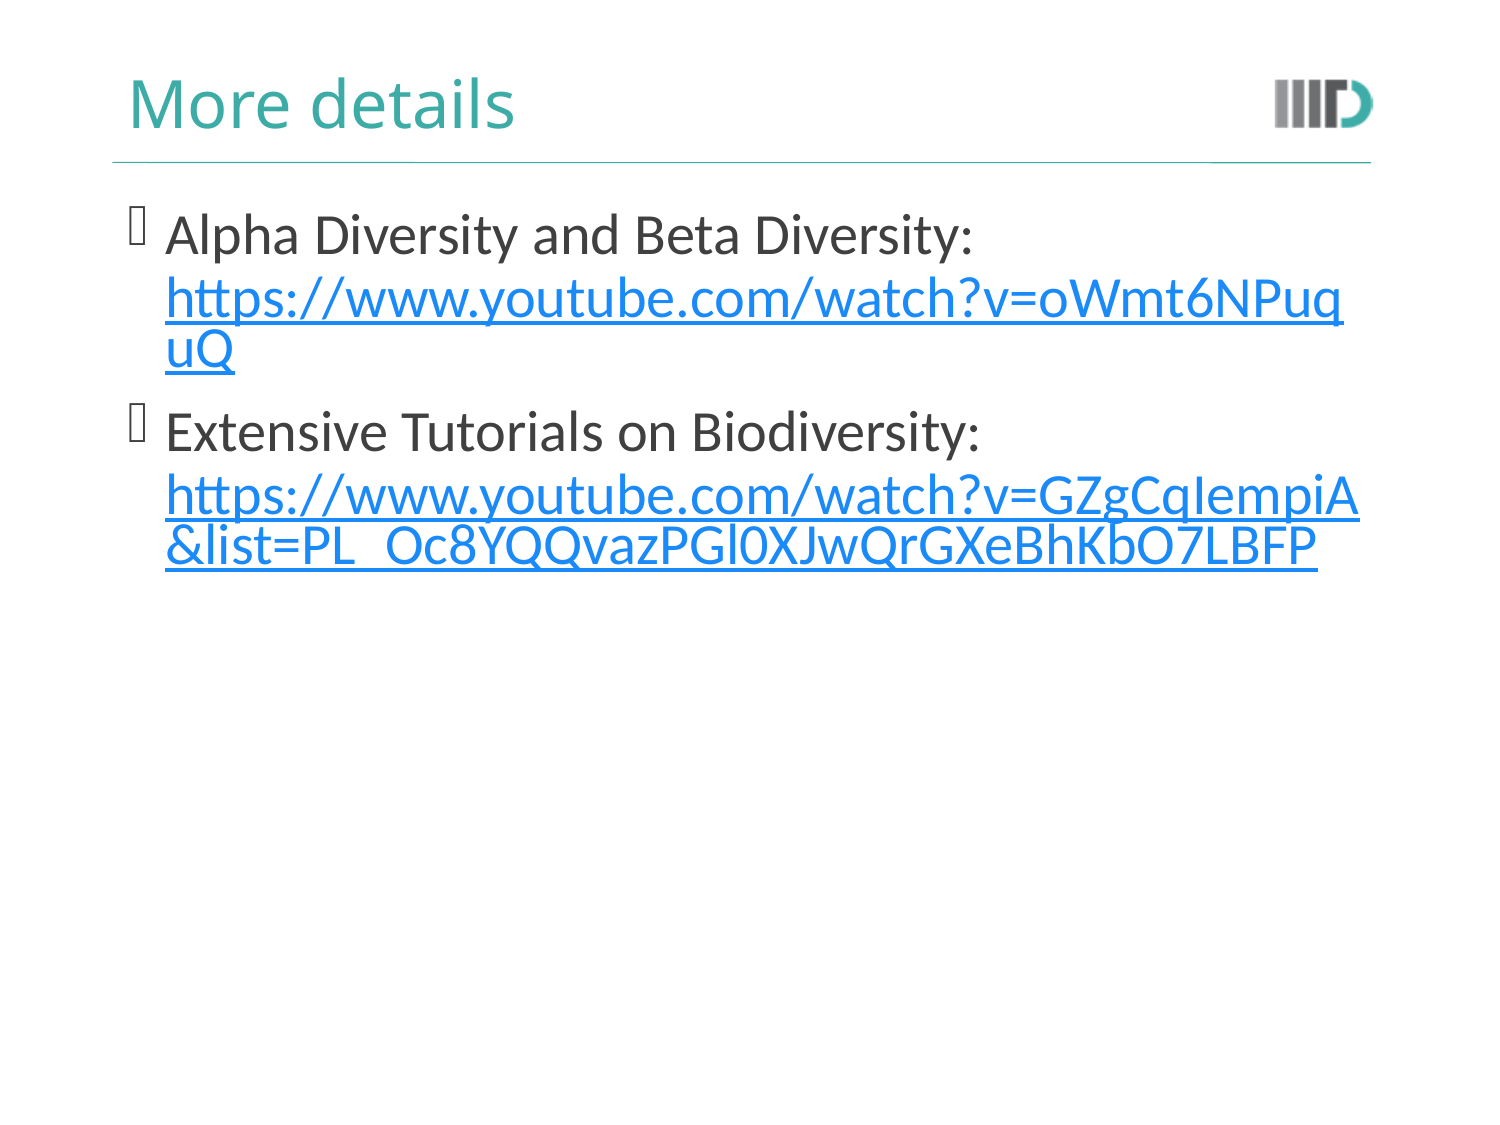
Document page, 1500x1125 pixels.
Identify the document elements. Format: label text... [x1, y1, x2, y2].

picture [1256, 67, 1388, 141]
list Alpha Diversity and Beta Diversity: https://www.youtube.com/watch?v=oWmt6NPuquQ Extensive Tutorials on Biodiversity: https://www.youtube.com/watch?v=GZgCqIempiA&list=PL_Oc8YQQvazPGl0XJwQrGXeBhKbO7LBFP [112, 196, 1388, 1014]
title More details [112, 52, 1236, 163]
